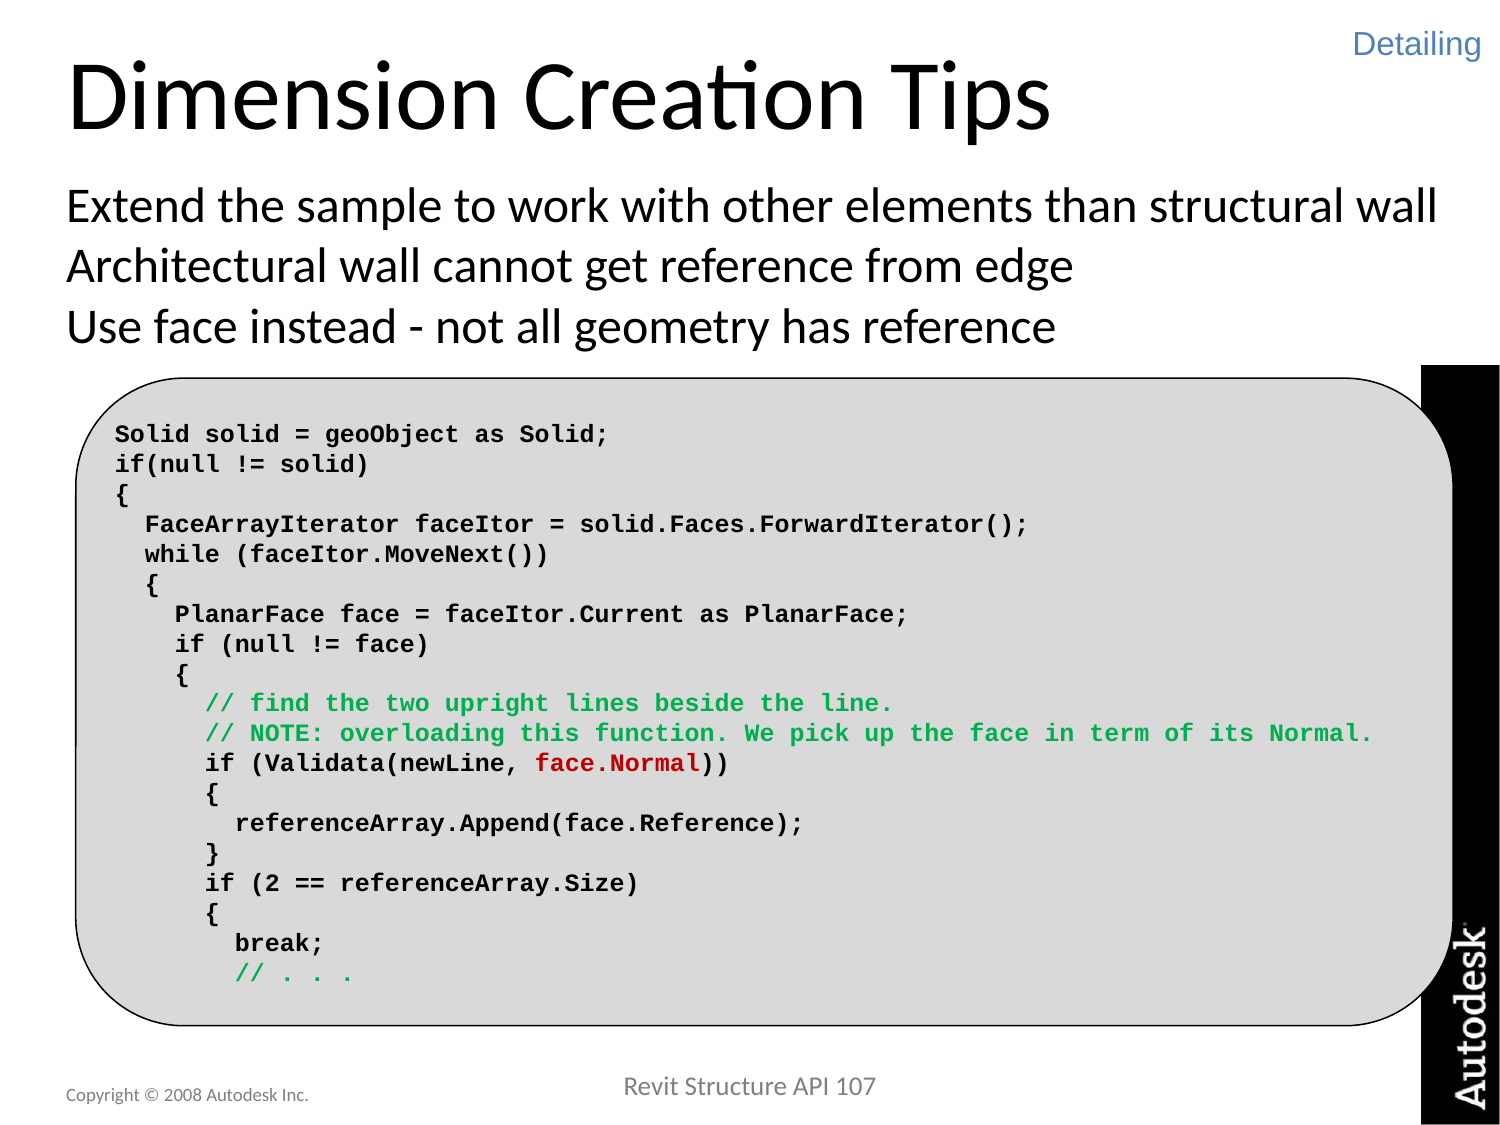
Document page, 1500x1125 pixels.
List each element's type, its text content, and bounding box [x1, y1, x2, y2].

text_box Solid solid = geoObject as Solid; if(null != solid) { FaceArrayIterator faceItor = solid.Faces.ForwardIterator(); while (faceItor.MoveNext()) { PlanarFace face = faceItor.Current as PlanarFace; if (null != face) { // find the two upright lines beside the line. // NOTE: overloading this function. We pick up the face in term of its Normal. if (Validata(newLine, face.Normal)) { referenceArray.Append(face.Reference); } if (2 == referenceArray.Size) { break; // . . . [75, 378, 1454, 1026]
list Extend the sample to work with other elements than structural wall Architectural wall cannot get reference from edge Use face instead - not all geometry has reference [51, 176, 1465, 493]
picture [1420, 365, 1500, 1125]
text_box Detailing [1151, 22, 1483, 63]
title Dimension Creation Tips [52, 22, 1500, 153]
